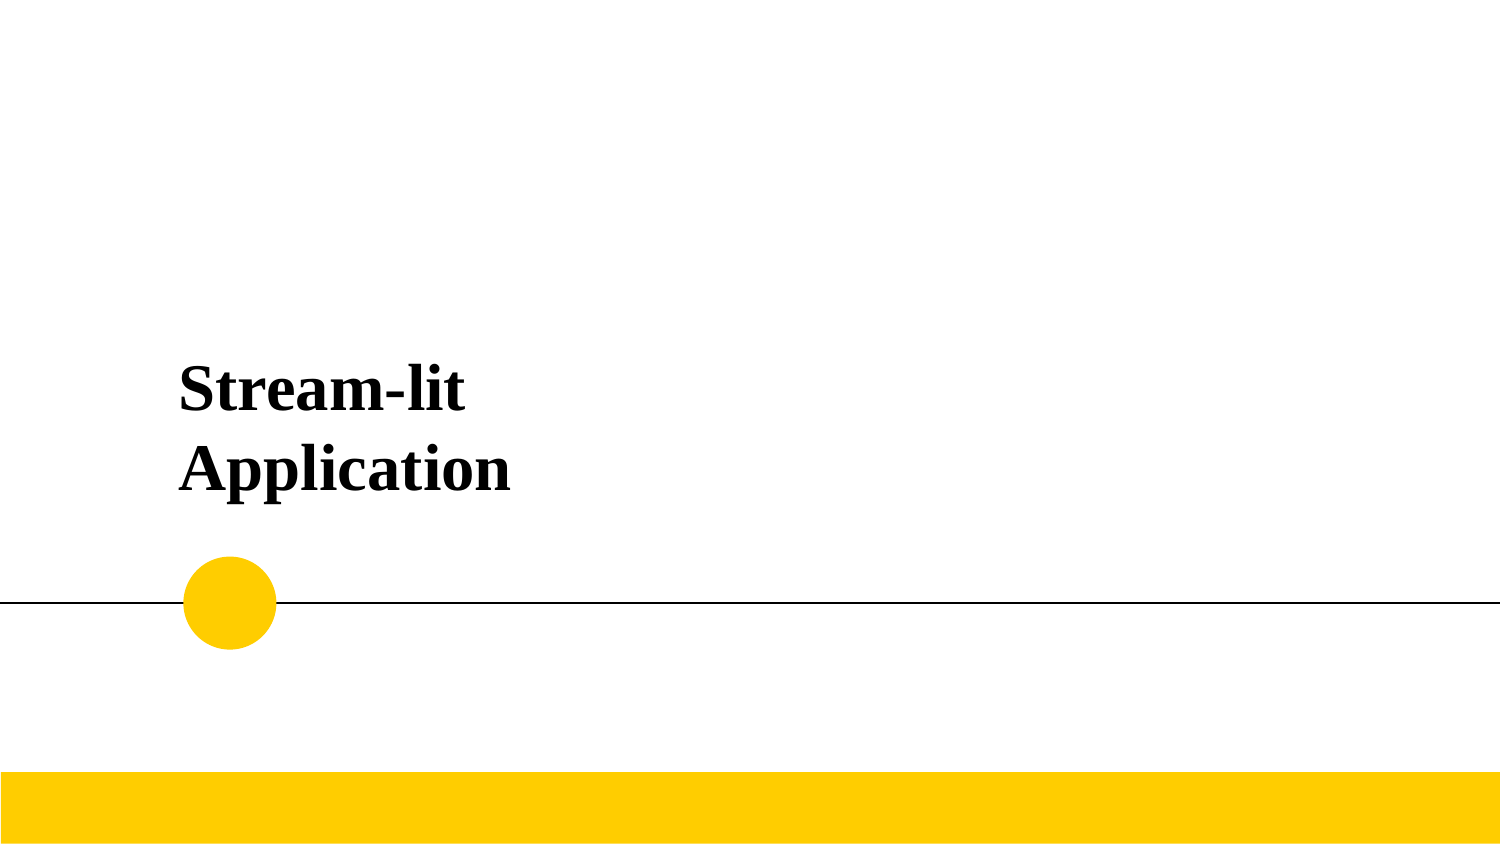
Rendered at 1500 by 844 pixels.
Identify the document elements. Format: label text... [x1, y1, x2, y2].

text_box [0, 772, 1500, 844]
title Stream-lit Application [163, 328, 906, 519]
